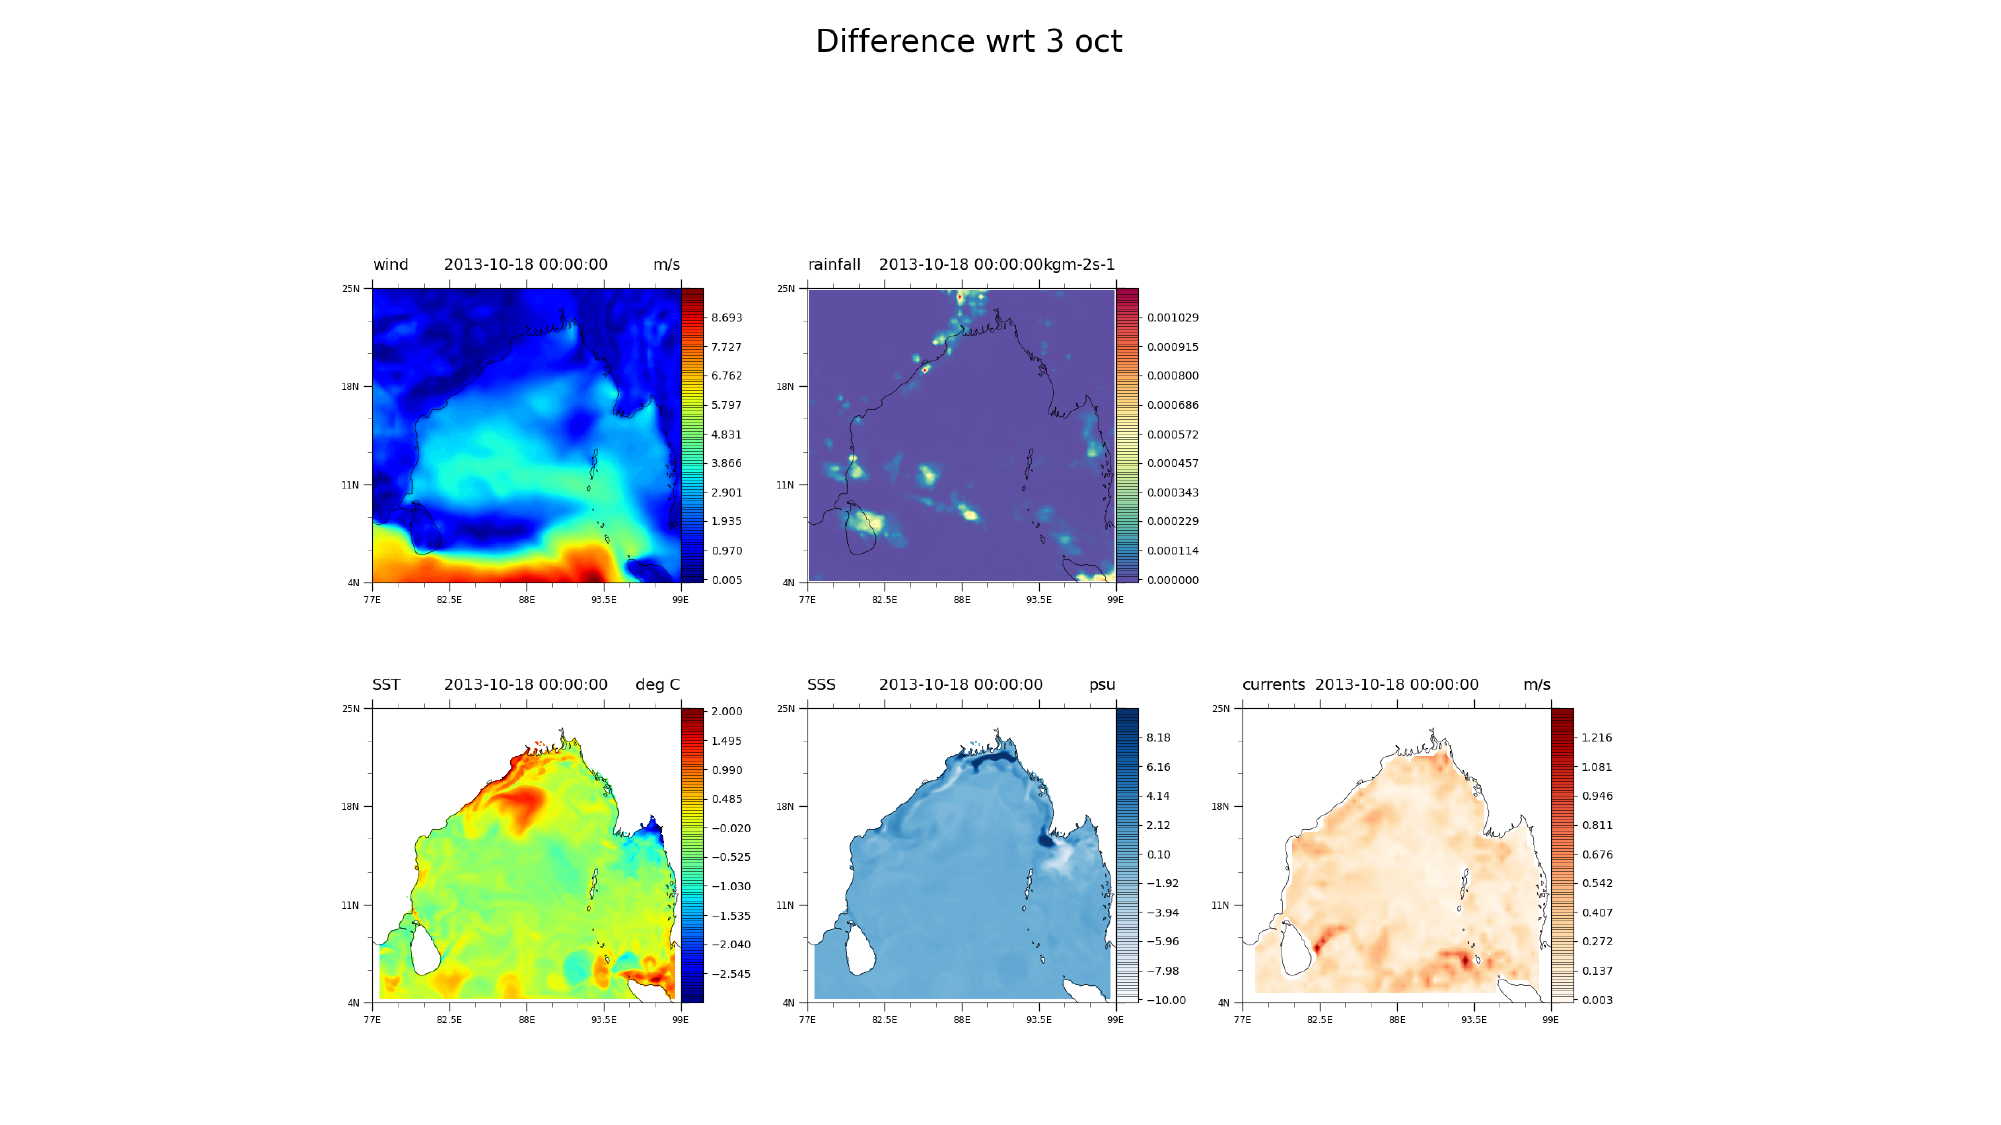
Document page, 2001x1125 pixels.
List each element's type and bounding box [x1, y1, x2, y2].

picture [173, 2, 1764, 1125]
